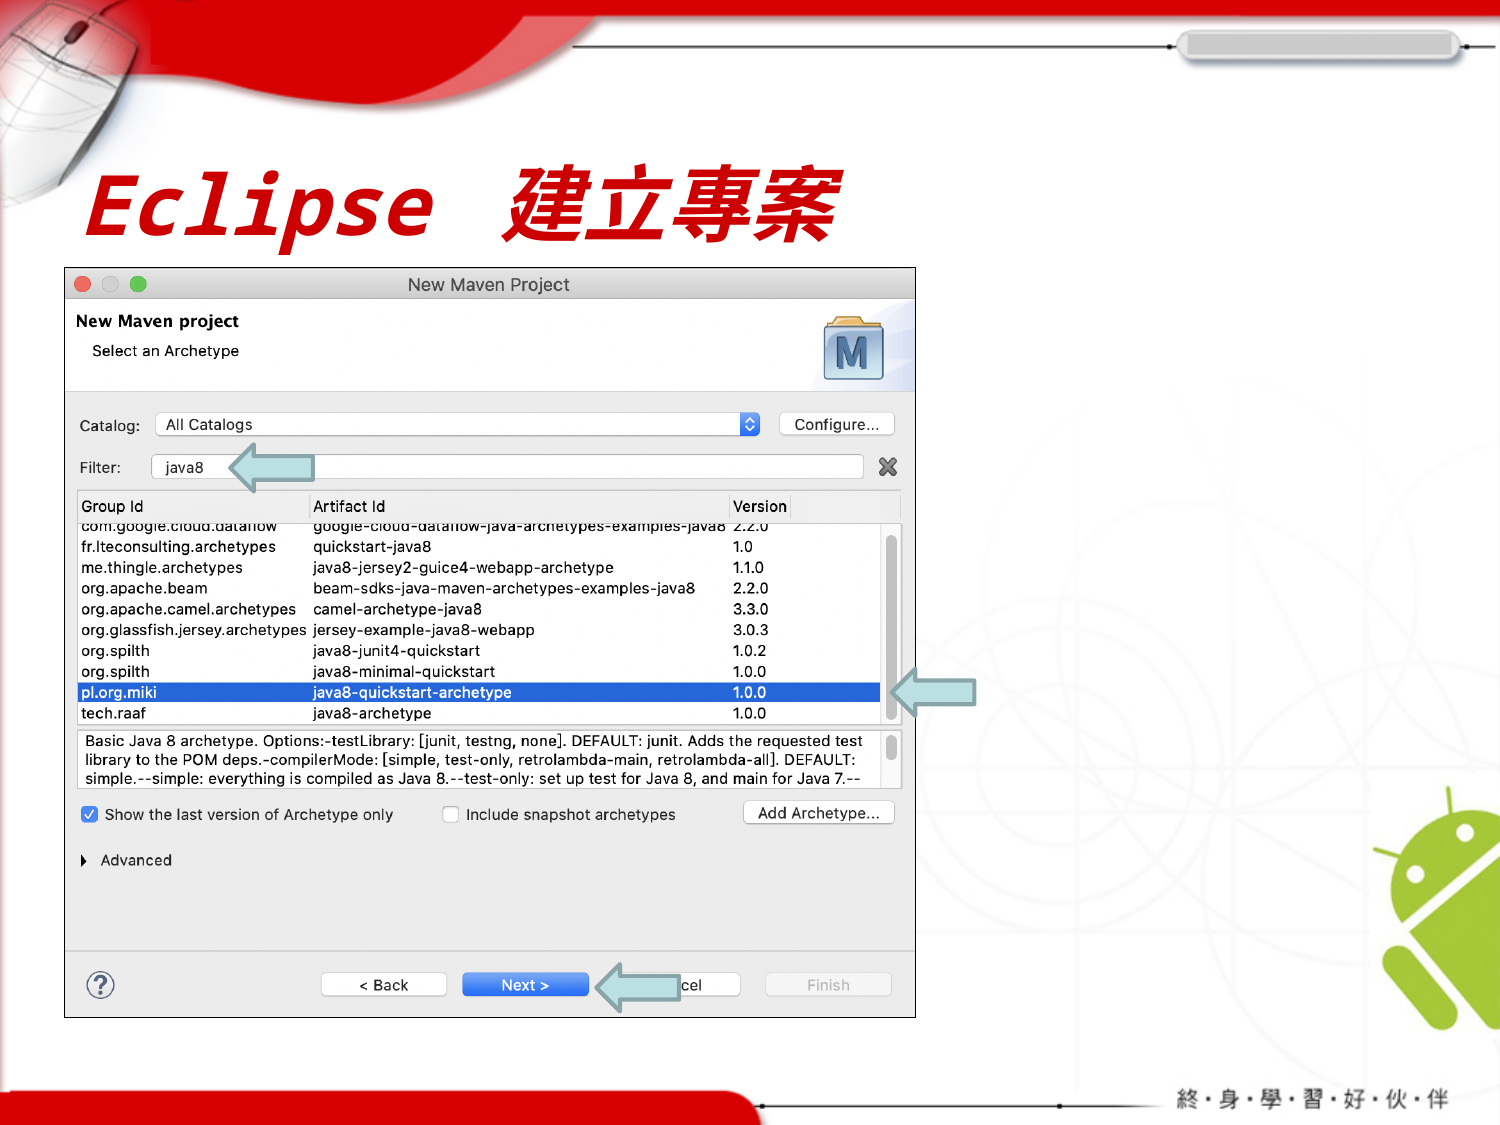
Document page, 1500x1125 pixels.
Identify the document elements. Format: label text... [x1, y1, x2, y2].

title Eclipse 建立專案 [64, 136, 1416, 268]
text_box [921, 678, 977, 707]
picture [0, 0, 1500, 1125]
